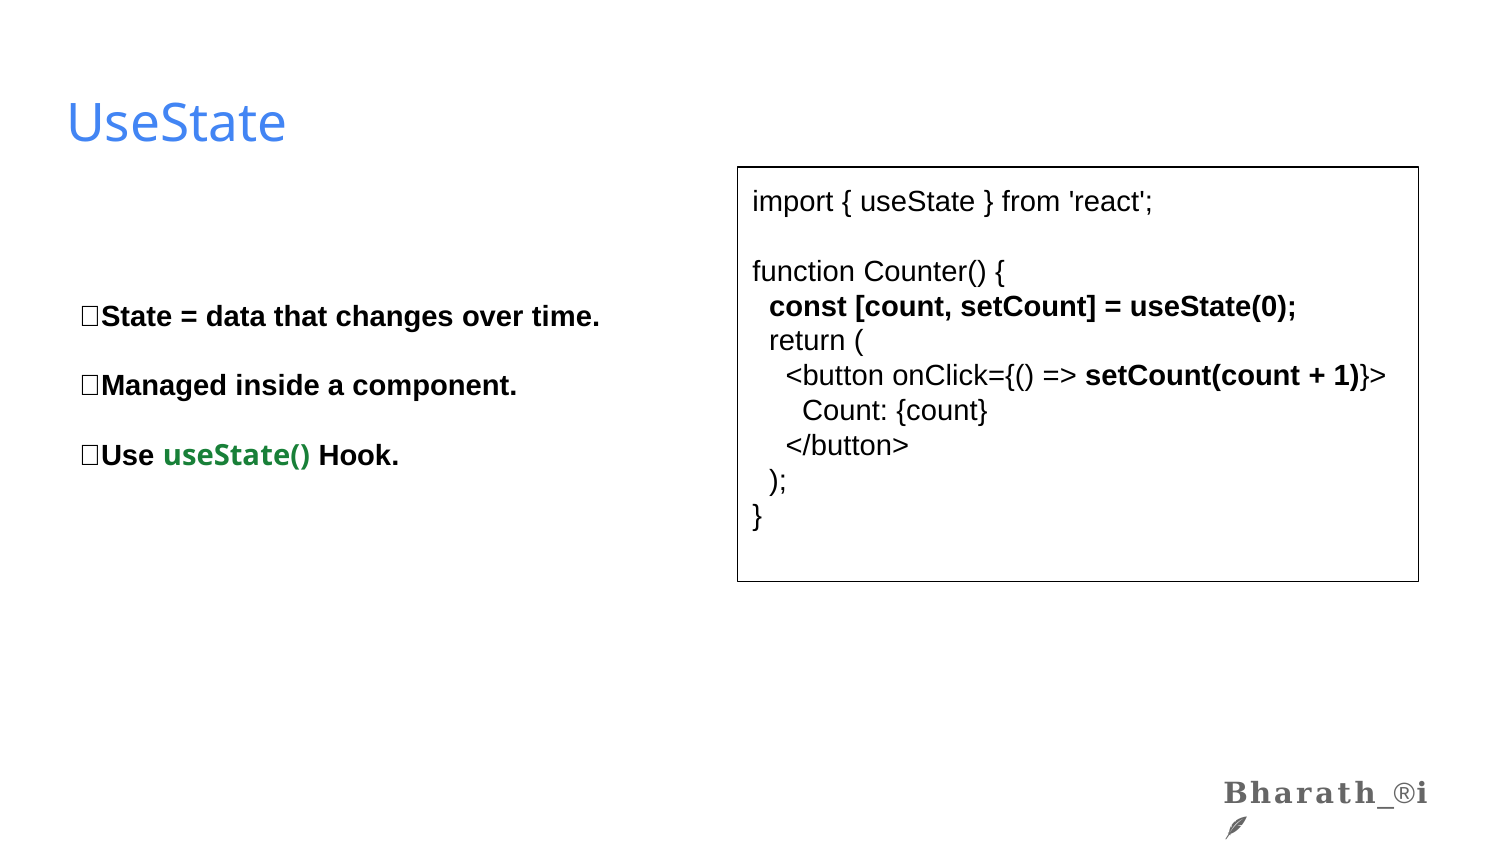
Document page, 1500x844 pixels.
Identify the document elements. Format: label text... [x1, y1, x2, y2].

text_box 🦁State = data that changes over time. 🐙Managed inside a component. 🦋Use useState() Hook. [64, 281, 630, 487]
text_box import { useState } from 'react'; function Counter() { const [count, setCount] = useState(0); return ( <button onClick={() => setCount(count + 1)}> Count: {count} </button> ); } [737, 166, 1419, 582]
title UseState [51, 72, 1449, 167]
text_box 𝐁𝐡𝐚𝐫𝐚𝐭𝐡_®️𝐢 🪶 [1207, 759, 1449, 844]
